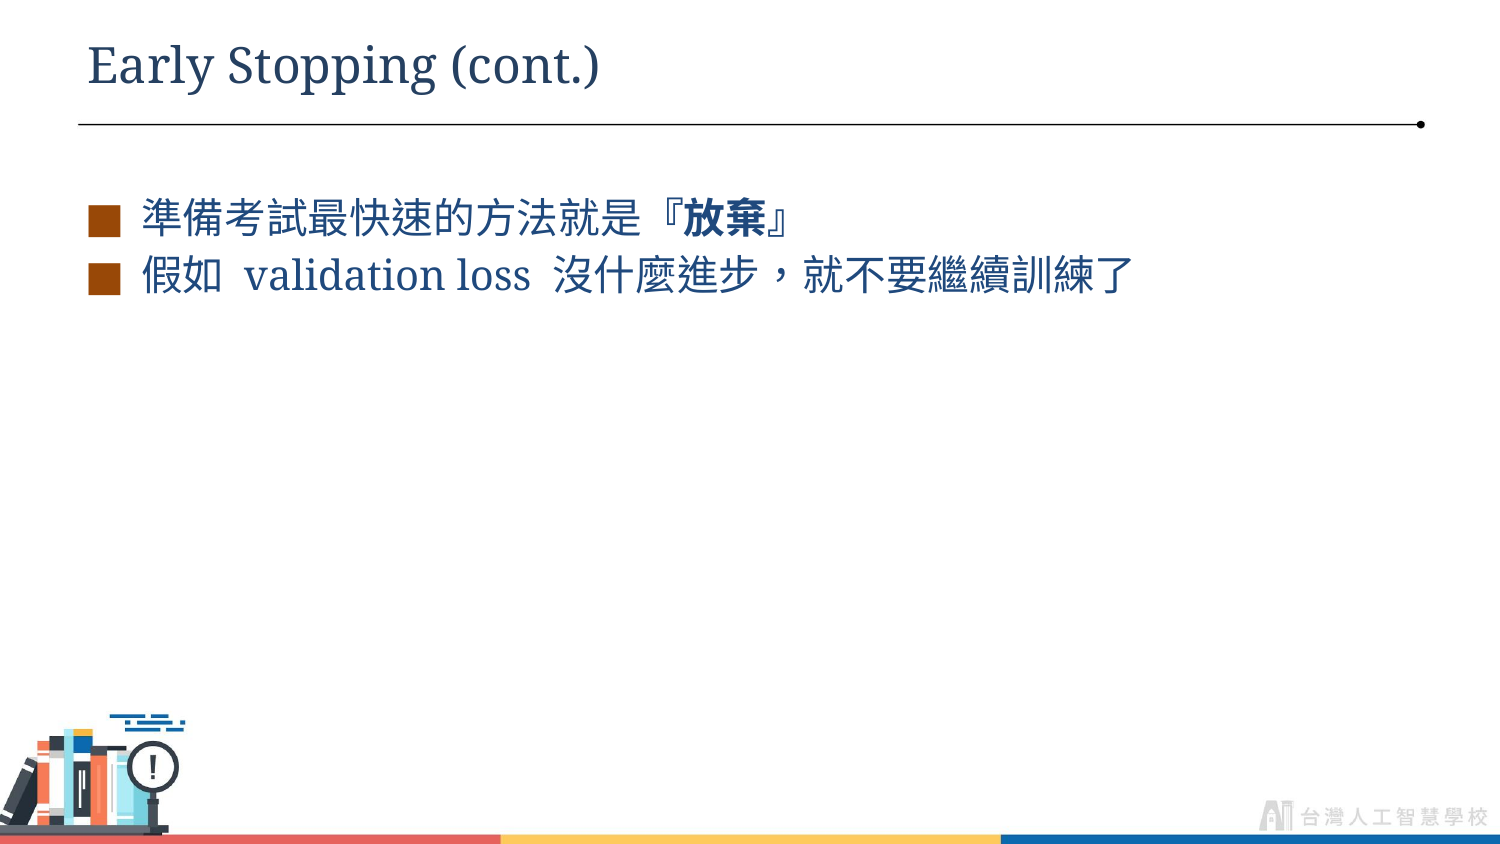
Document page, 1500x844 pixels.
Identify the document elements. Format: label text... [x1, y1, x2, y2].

title Early Stopping (cont.) [72, 18, 1409, 117]
list 準備考試最快速的方法就是『放棄』 假如 validation loss 沒什麼進步，就不要繼續訓練了 [51, 168, 1449, 730]
picture [0, 0, 1500, 844]
